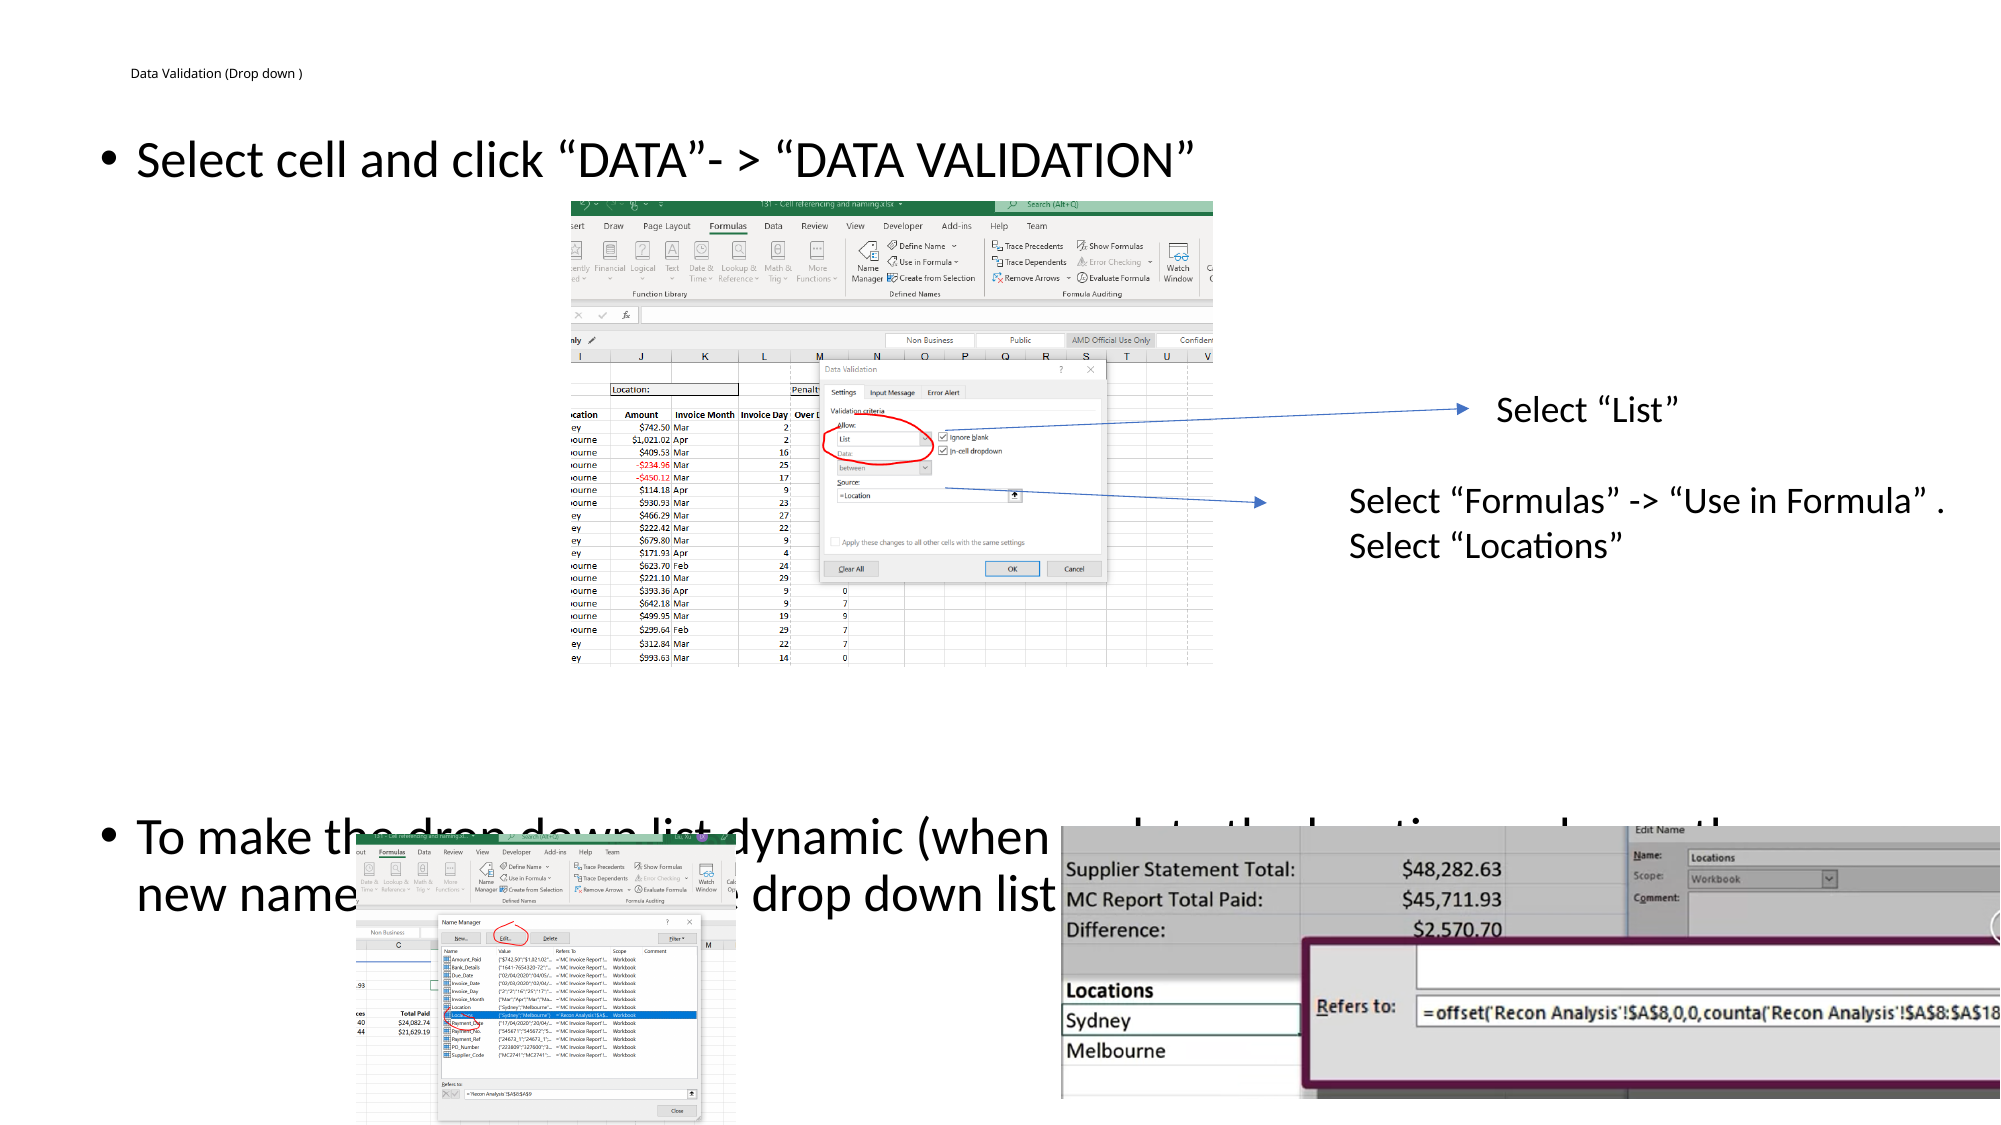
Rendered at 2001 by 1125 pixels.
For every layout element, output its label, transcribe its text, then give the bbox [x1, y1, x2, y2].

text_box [945, 487, 1267, 503]
picture [356, 834, 736, 1125]
text_box Select “Formulas” -> “Use in Formula” . Select “Locations” [1334, 468, 1985, 574]
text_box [945, 408, 1470, 431]
list Select cell and click “DATA”- > “DATA VALIDATION” To make the drop down list dynamic (when update the locations column, the new name will appear in the drop down list ), we need to edit the name range [84, 124, 1863, 933]
title Data Validation (Drop down ) [115, 59, 1863, 90]
picture [571, 201, 1213, 667]
picture [1061, 826, 2000, 1099]
text_box Select “List” [1481, 378, 1915, 438]
